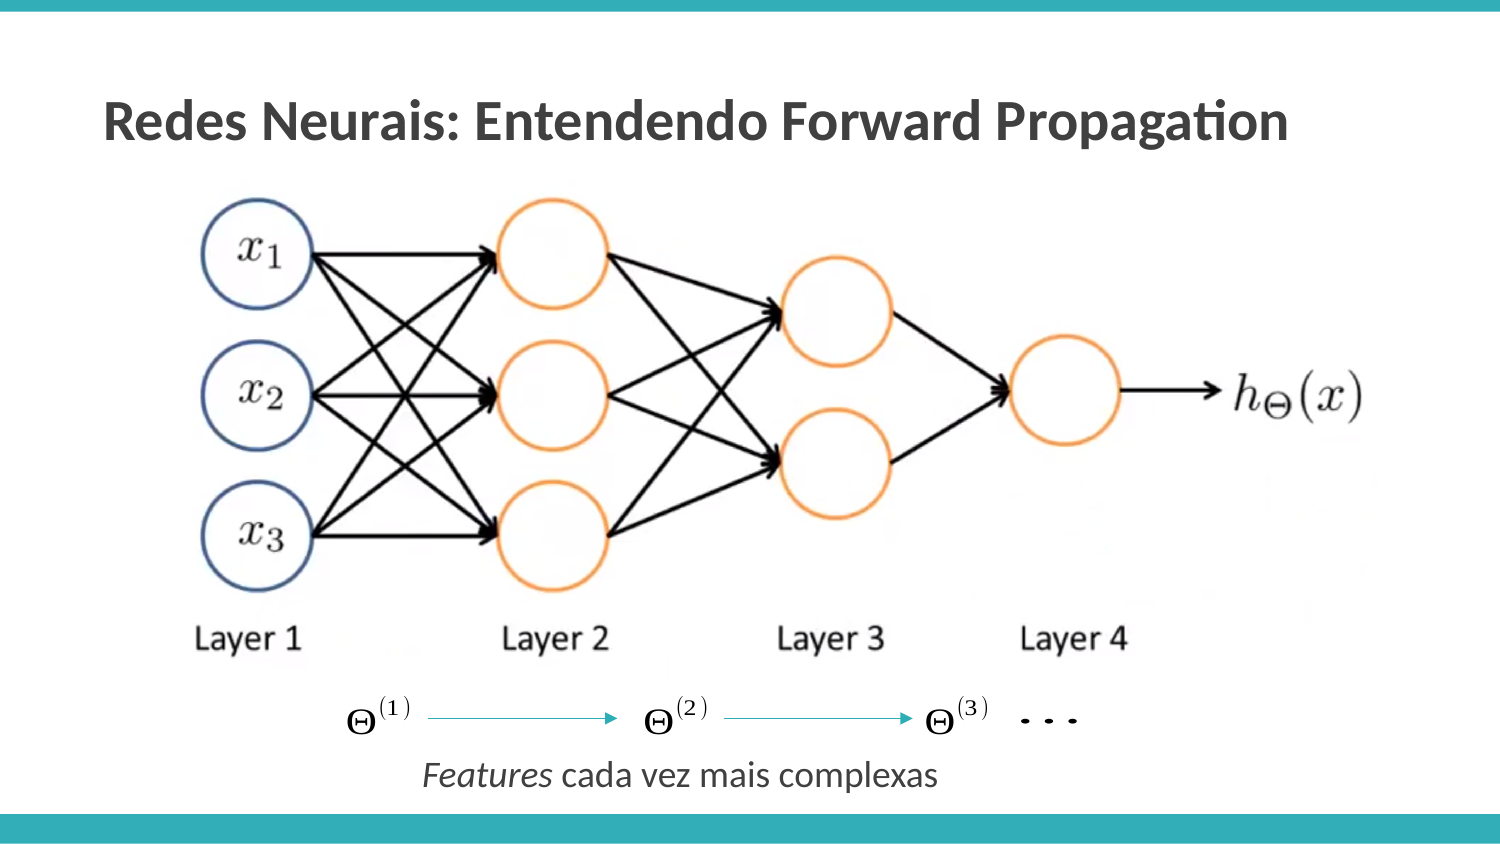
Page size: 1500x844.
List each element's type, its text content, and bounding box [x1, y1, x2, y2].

text_box Redes Neurais: Entendendo Forward Propagation [88, 67, 1329, 167]
picture [170, 173, 1382, 679]
text_box Features cada vez mais complexas [407, 742, 1005, 802]
